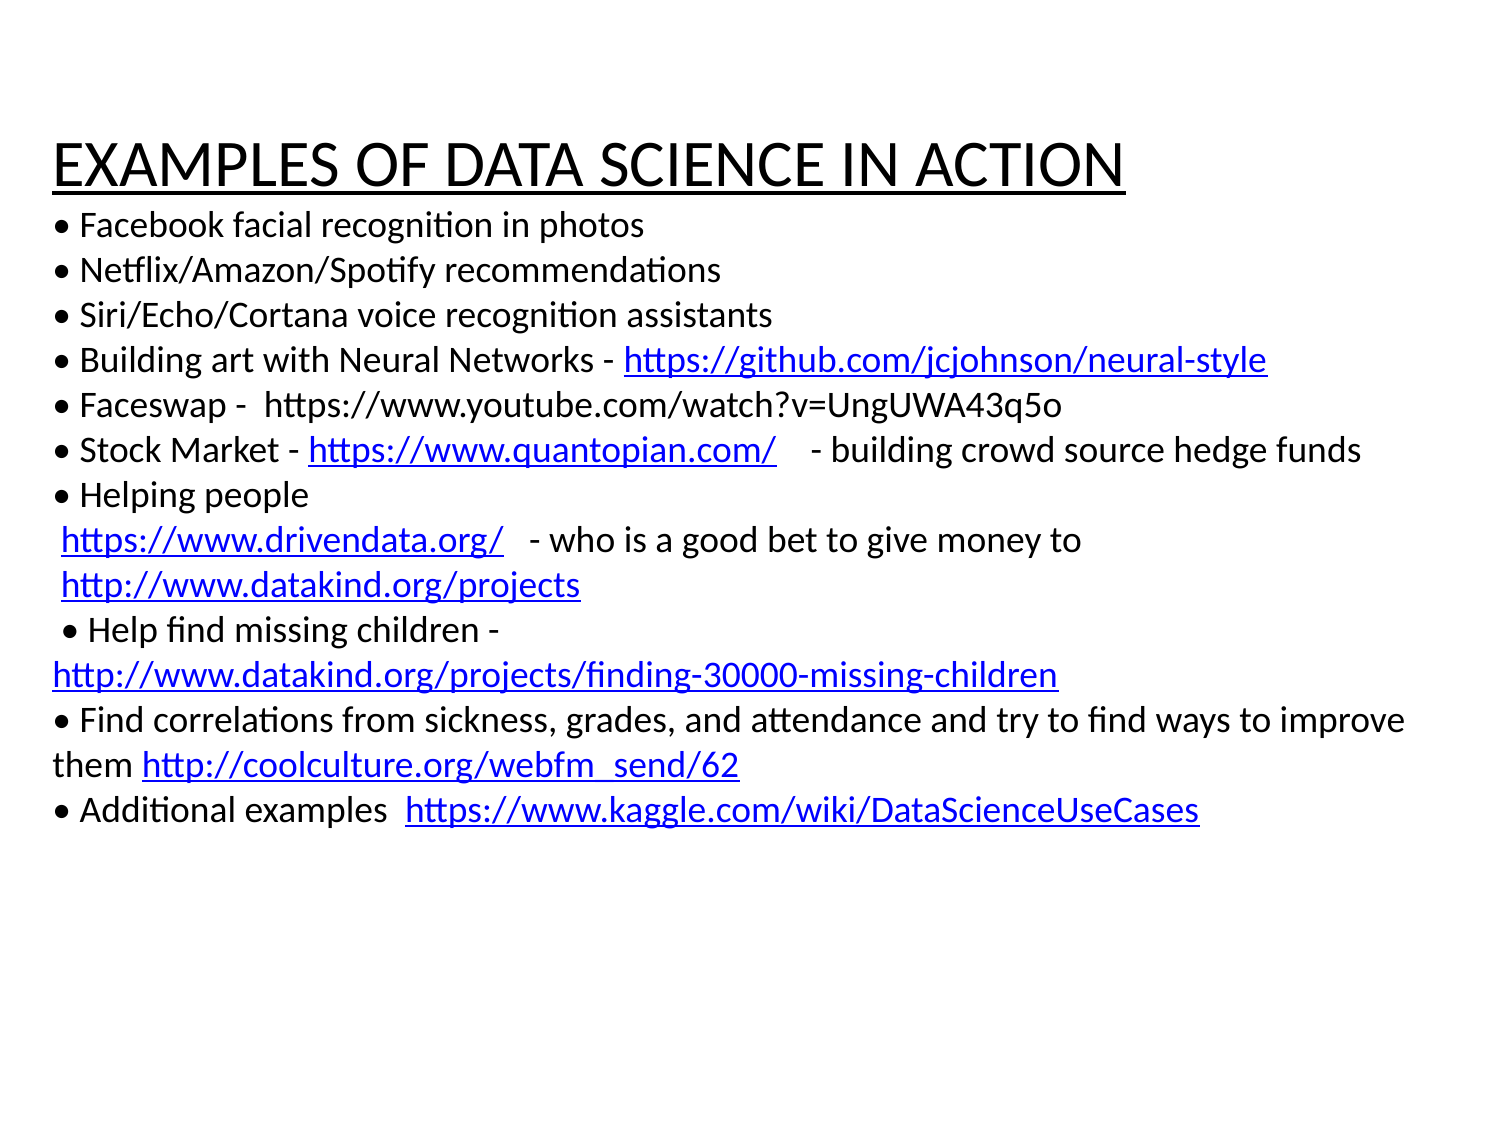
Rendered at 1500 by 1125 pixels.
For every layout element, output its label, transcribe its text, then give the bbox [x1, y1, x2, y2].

text_box EXAMPLES OF DATA SCIENCE IN ACTION • Facebook facial recognition in photos • Netflix/Amazon/Spotify recommendations • Siri/Echo/Cortana voice recognition assistants • Building art with Neural Networks - https://github.com/jcjohnson/neural-style • Faceswap - https://www.youtube.com/watch?v=UngUWA43q5o • Stock Market - https://www.quantopian.com/ - building crowd source hedge funds • Helping people https://www.drivendata.org/ - who is a good bet to give money to http://www.datakind.org/projects • Help find missing children - http://www.datakind.org/projects/finding-30000-missing-children • Find correlations from sickness, grades, and attendance and try to find ways to improve them http://coolculture.org/webfm_send/62 • Additional examples https://www.kaggle.com/wiki/DataScienceUseCases [37, 112, 1500, 883]
